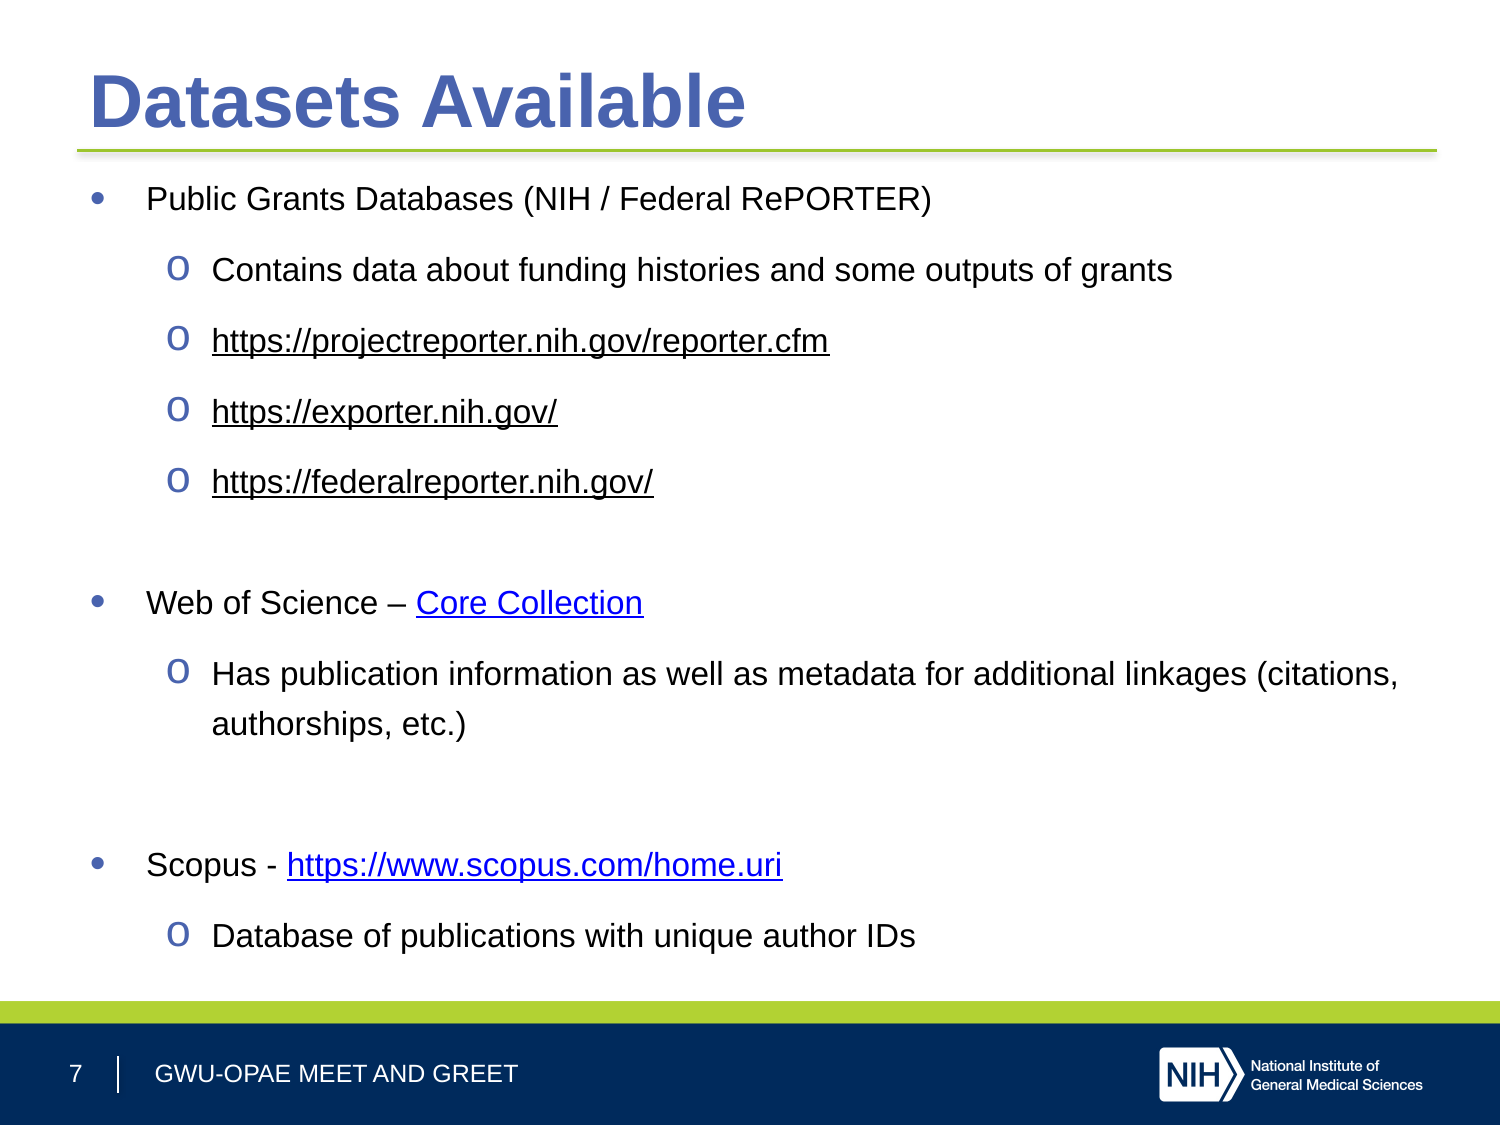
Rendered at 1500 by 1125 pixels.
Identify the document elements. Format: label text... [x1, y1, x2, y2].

title Datasets Available [75, 45, 1438, 151]
footer GWU-OPAE MEET AND GREET [139, 1042, 988, 1103]
slide_number 7 [17, 1042, 98, 1103]
picture [0, 0, 1500, 1125]
list Public Grants Databases (NIH / Federal RePORTER) Contains data about funding histories and some outputs of grants https://projectreporter.nih.gov/reporter.cfm https://exporter.nih.gov/ https://federalreporter.nih.gov/ Web of Science – Core Collection Has publication information as well as metadata for additional linkages (citations, authorships, etc.) Scopus - https://www.scopus.com/home.uri Database of publications with unique author IDs [75, 160, 1438, 986]
